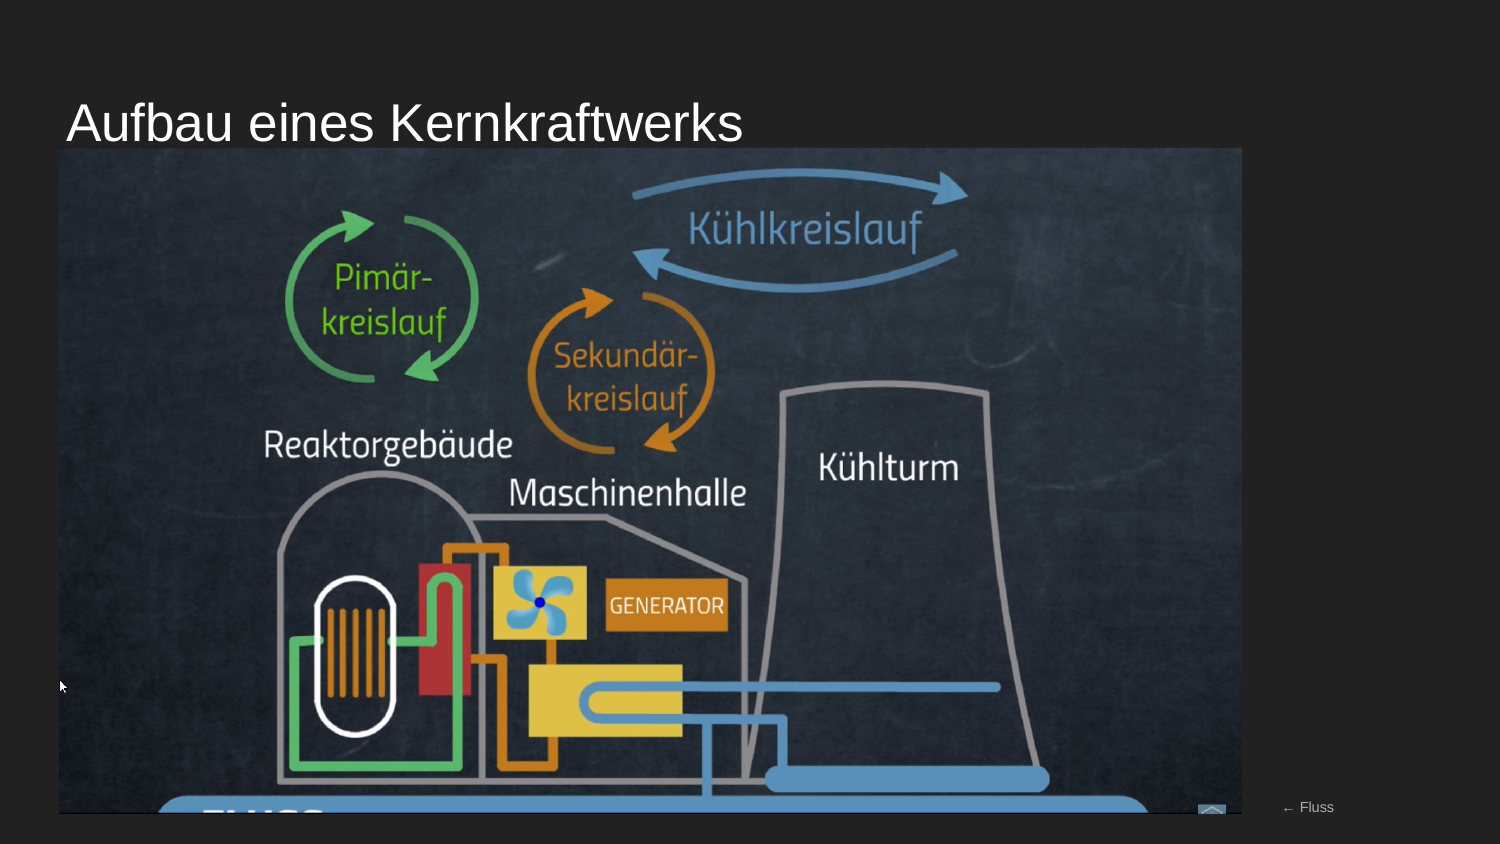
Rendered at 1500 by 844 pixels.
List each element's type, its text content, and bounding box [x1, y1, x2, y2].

list ← Fluss [1266, 780, 1394, 831]
picture [59, 147, 1242, 815]
title Aufbau eines Kernkraftwerks [51, 72, 1449, 167]
